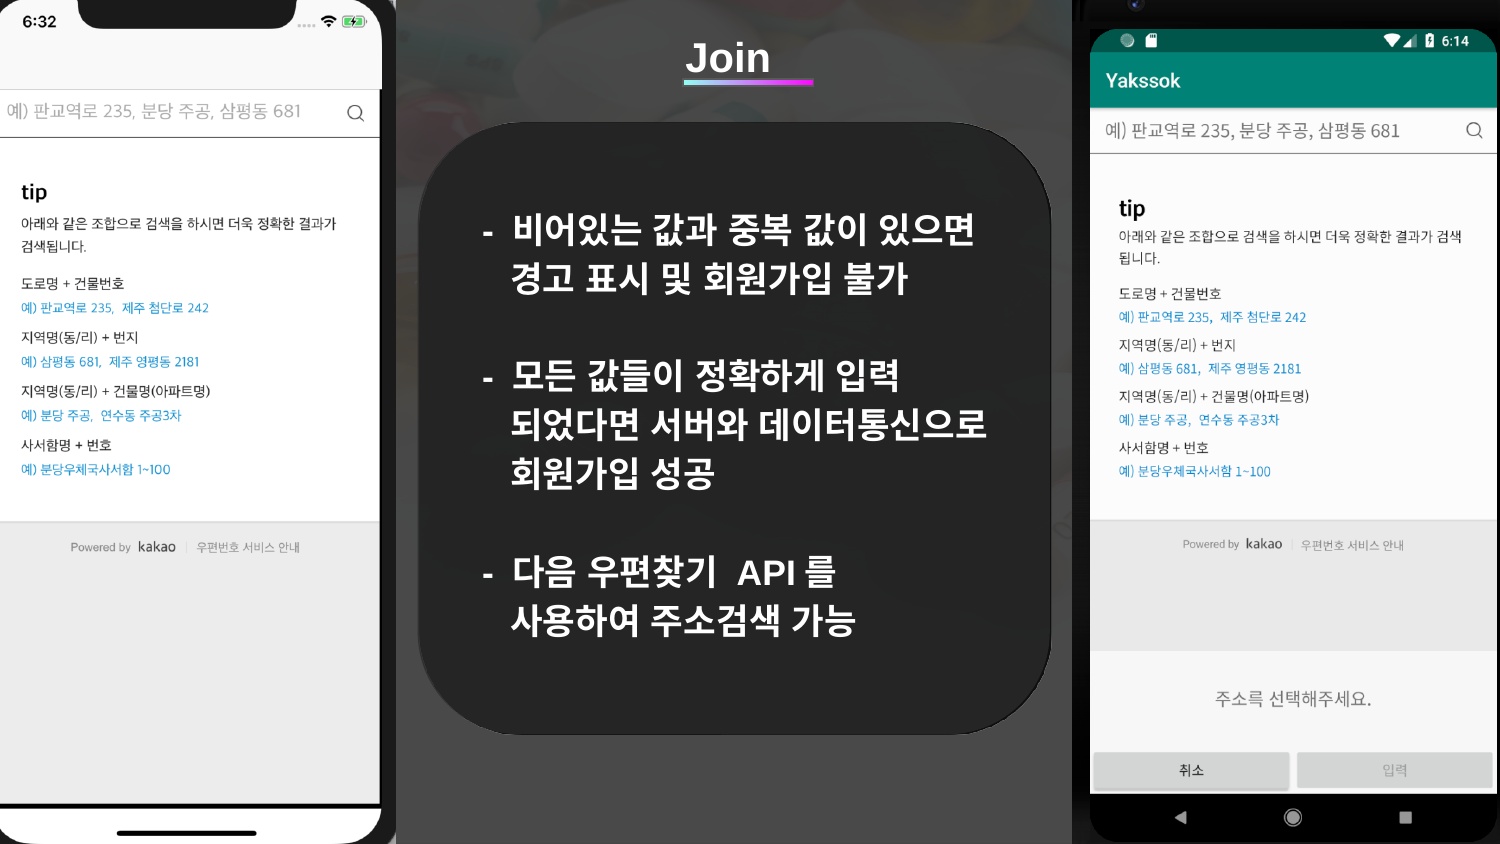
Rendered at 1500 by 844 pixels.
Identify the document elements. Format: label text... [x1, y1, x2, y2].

text_box [682, 79, 814, 87]
picture [0, 0, 396, 844]
text_box [417, 123, 1043, 720]
text_box Join [670, 15, 910, 91]
text_box [398, 0, 1069, 844]
text_box - 비어있는 값과 중복 값이 있으면 경고 표시 및 회원가입 불가 - 모든 값들이 정확하게 입력 되었다면 서버와 데이터통신으로 회원가입 성공 - 다음 우편찾기 API를 사용하여 주소검색 가능 [467, 186, 1066, 757]
picture [1071, 0, 1500, 844]
